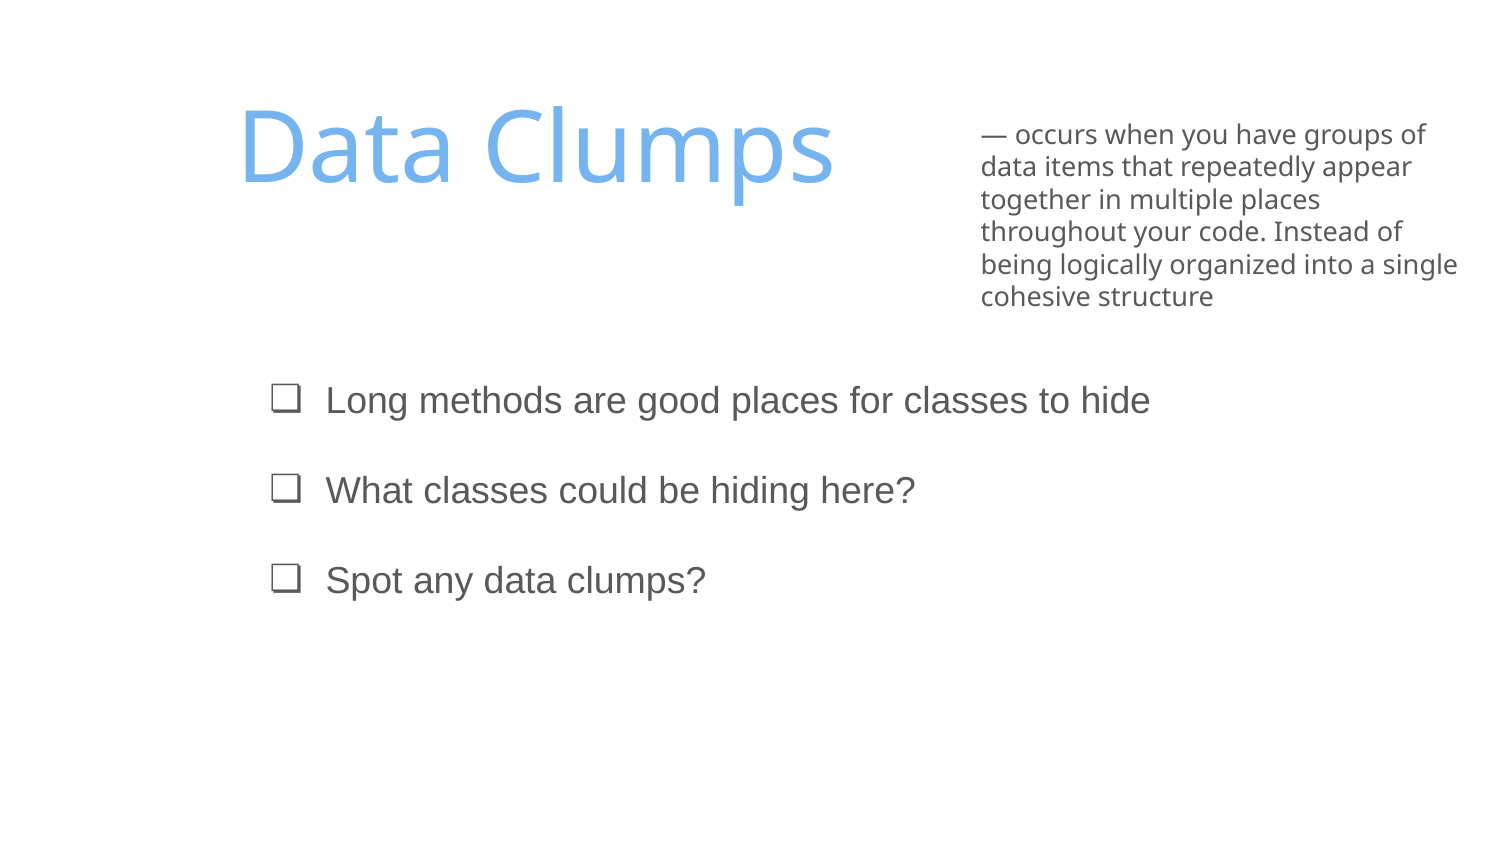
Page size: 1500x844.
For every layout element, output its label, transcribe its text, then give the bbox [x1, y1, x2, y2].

text_box Long methods are good places for classes to hide What classes could be hiding here? Spot any data clumps? [235, 360, 1238, 699]
text_box — occurs when you have groups of data items that repeatedly appear together in multiple places throughout your code. Instead of being logically organized into a single cohesive structure [965, 102, 1484, 310]
title Data Clumps [221, 64, 1252, 218]
